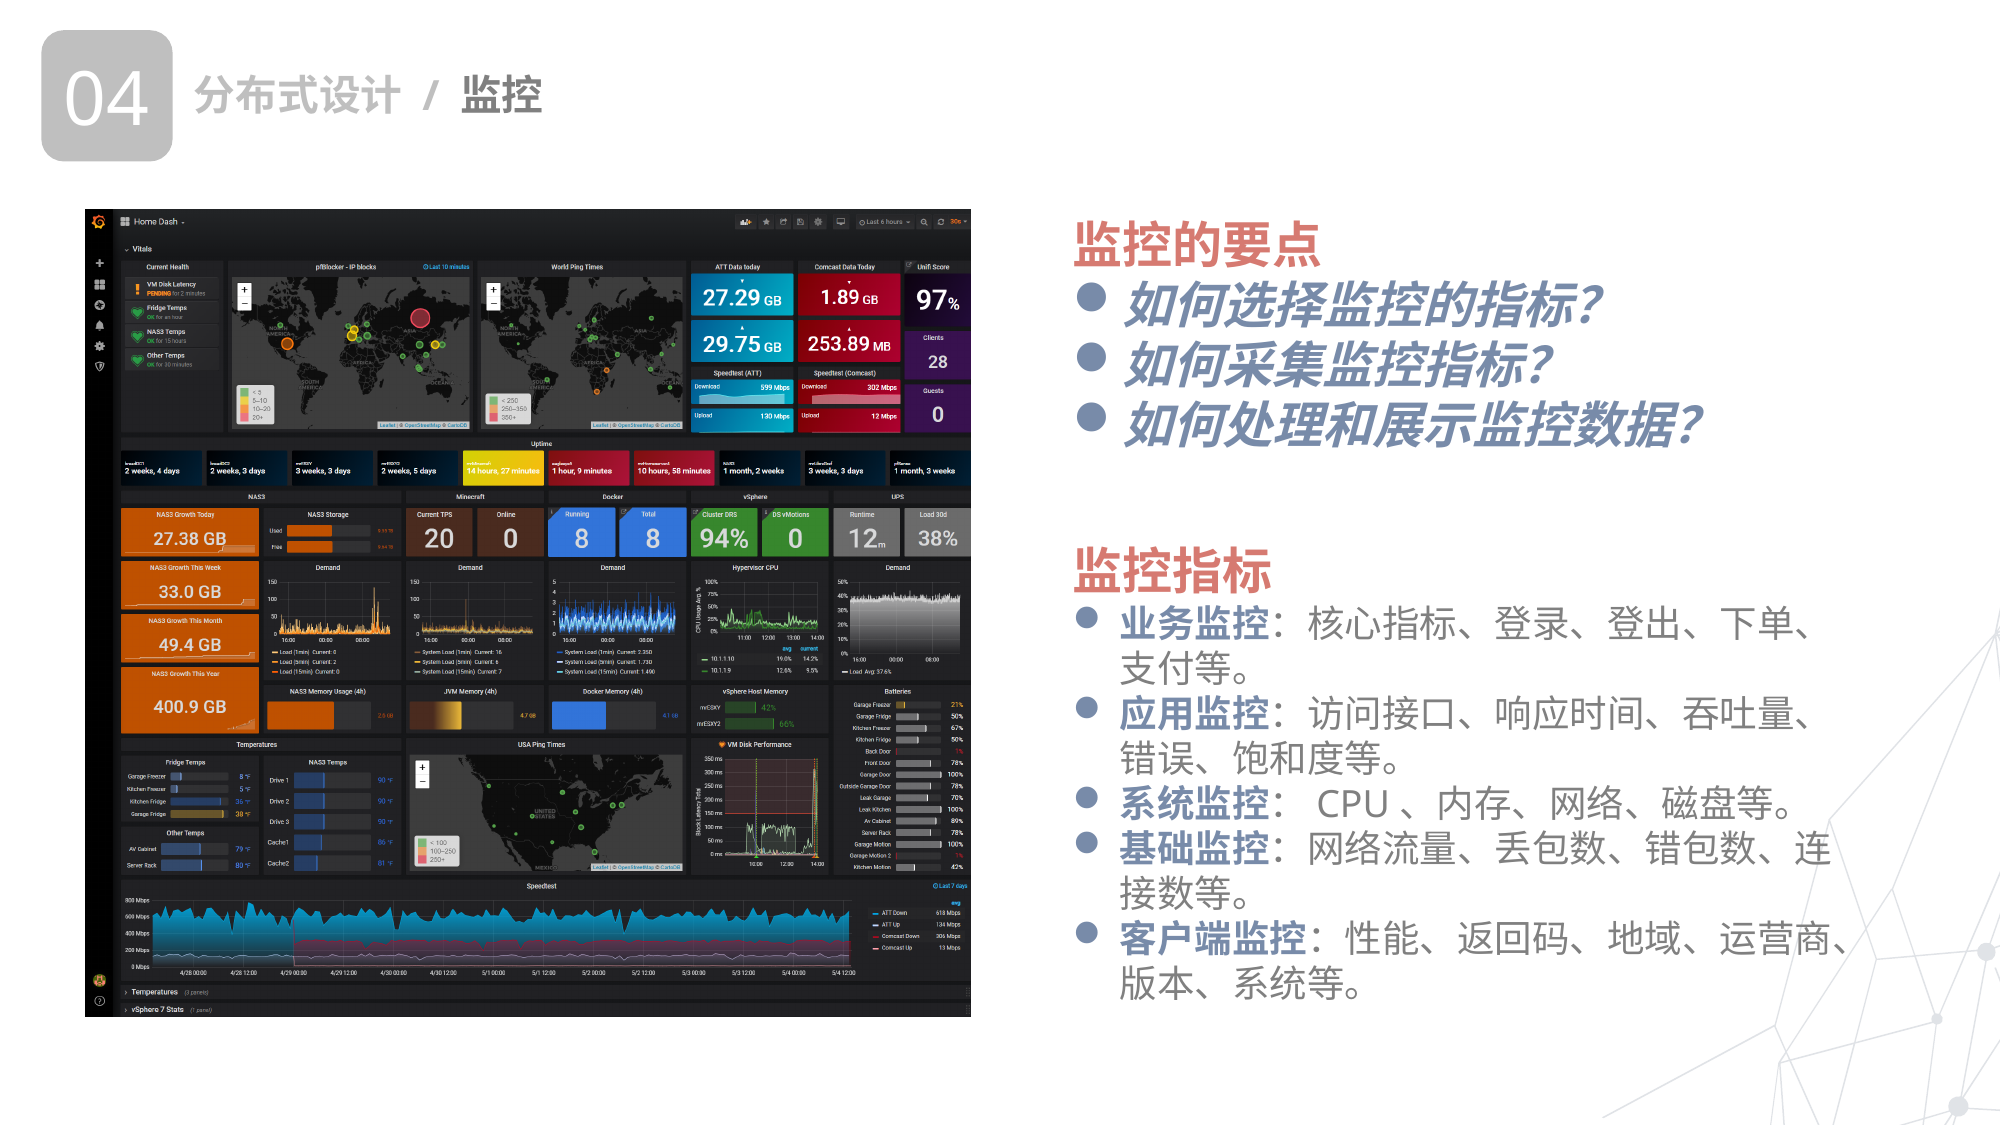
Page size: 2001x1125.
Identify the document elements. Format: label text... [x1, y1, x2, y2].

picture [85, 209, 971, 1017]
text_box 监控指标 业务监控：核心指标、登录、登出、下单、支付等。 应用监控：访问接口、响应时间、吞吐量、错误、饱和度等。 系统监控：CPU、内存、网络、磁盘等。 基础监控：网络流量、丢包数、错包数、连接数等。 客户端监控：性能、返回码、地域、运营商、版本、系统等。 [1058, 532, 1875, 1013]
text_box 04 [41, 30, 173, 162]
text_box 监控的要点 如何选择监控的指标？ 如何采集监控指标？ 如何处理和展示监控数据？ [1058, 206, 1827, 462]
text_box 分布式设计 / 监控 [194, 35, 1346, 138]
text_box [1601, 607, 2000, 1125]
